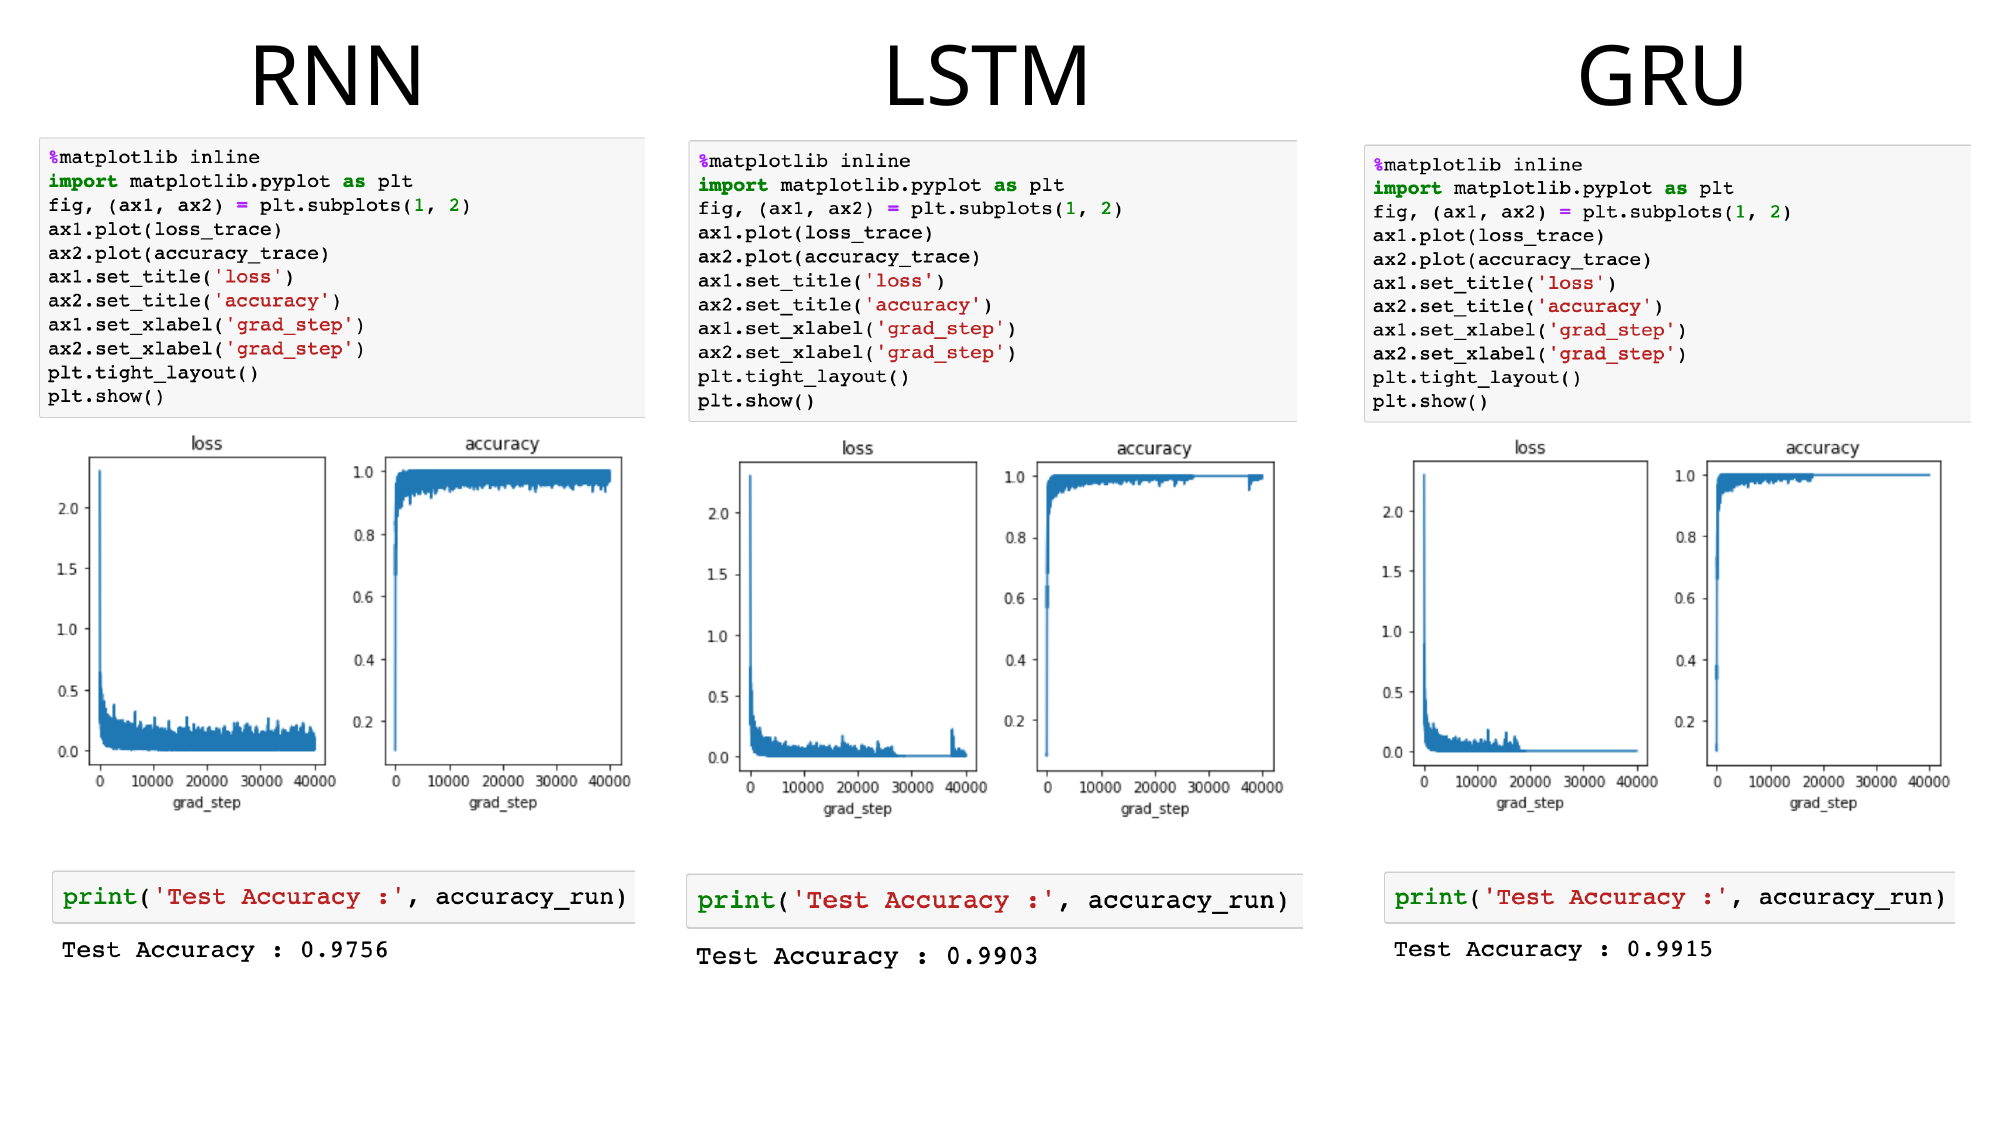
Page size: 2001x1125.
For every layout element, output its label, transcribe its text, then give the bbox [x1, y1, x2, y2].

text_box LSTM [867, 14, 1109, 130]
picture [1372, 856, 1955, 979]
picture [673, 856, 1303, 985]
picture [41, 856, 635, 976]
picture [679, 130, 1297, 830]
text_box RNN [233, 14, 442, 130]
text_box GRU [1561, 14, 1765, 130]
picture [1356, 131, 1971, 828]
picture [31, 130, 645, 825]
